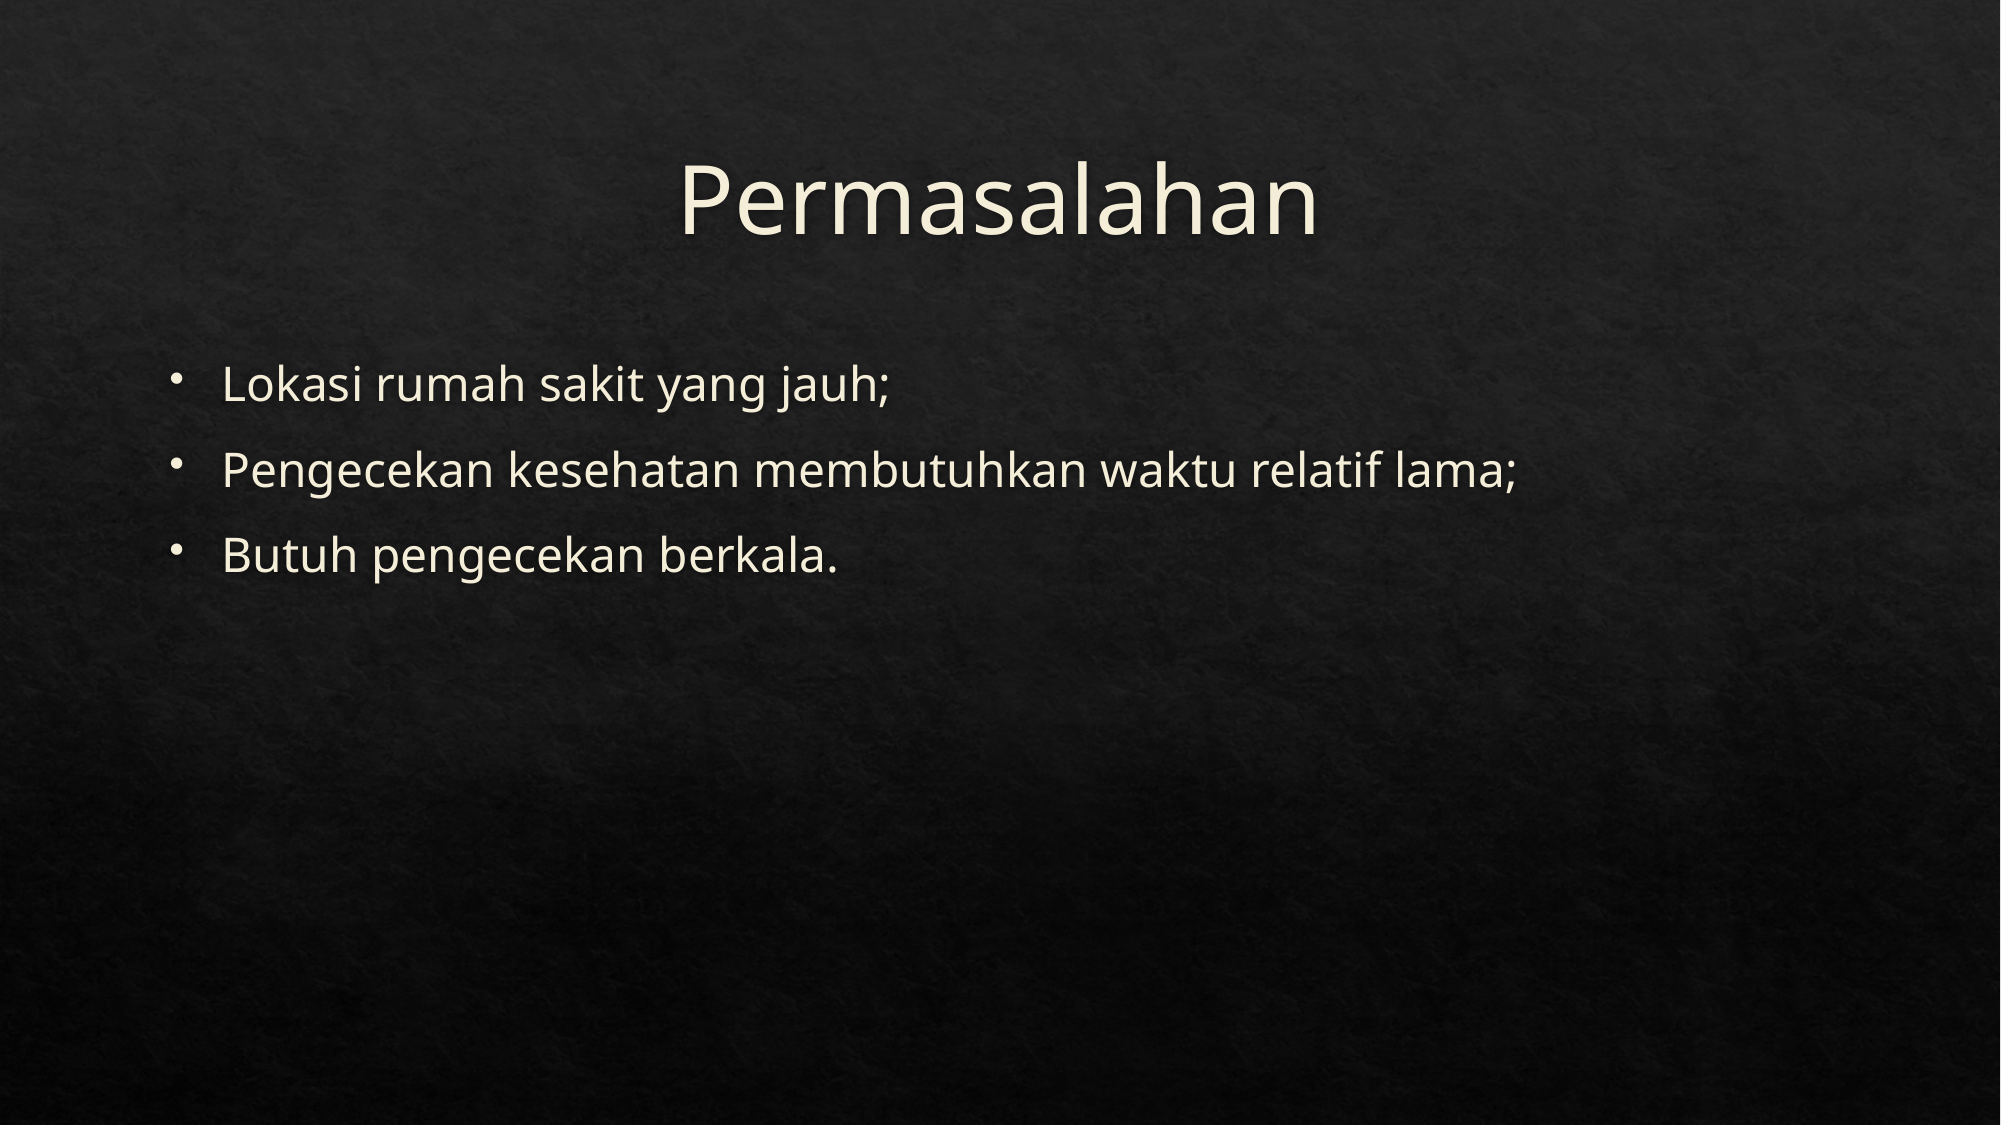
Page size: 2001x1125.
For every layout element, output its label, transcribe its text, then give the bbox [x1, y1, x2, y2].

title Permasalahan [149, 99, 1849, 307]
list Lokasi rumah sakit yang jauh; Pengecekan kesehatan membutuhkan waktu relatif lama; Butuh pengecekan berkala. [149, 340, 1849, 950]
